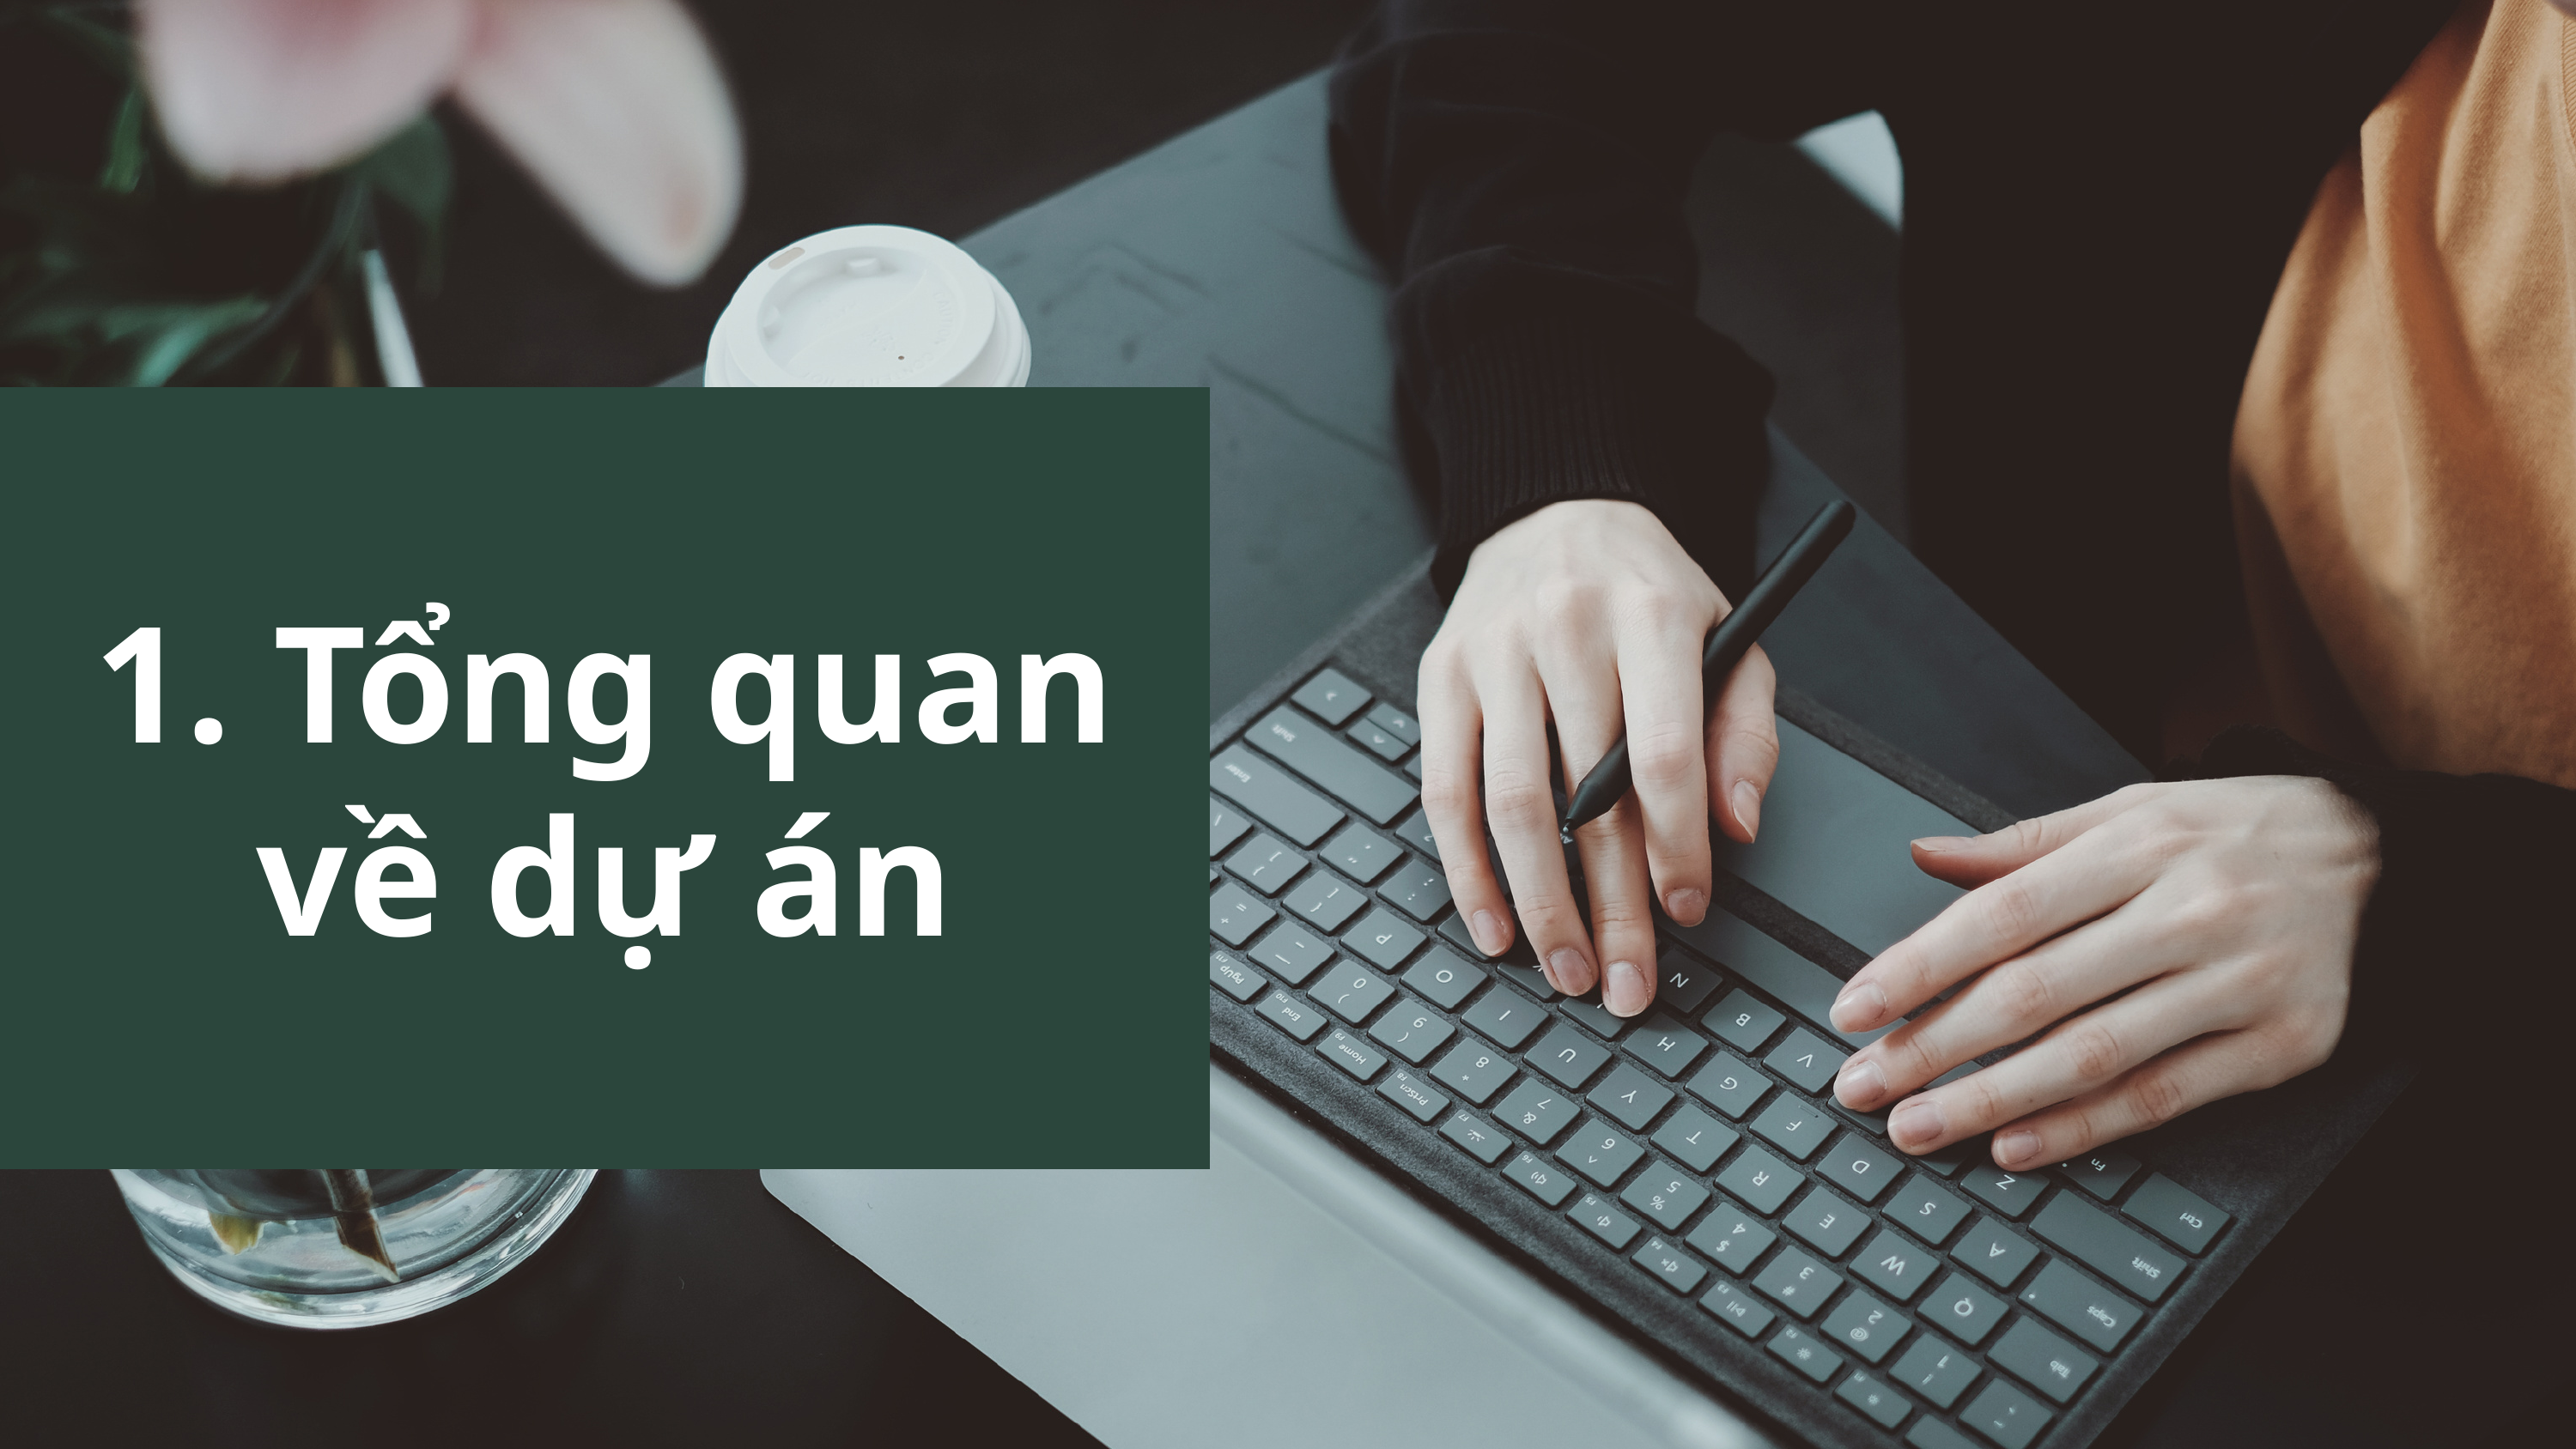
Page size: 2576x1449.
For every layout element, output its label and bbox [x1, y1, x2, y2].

text_box [0, 0, 2576, 1449]
text_box [0, 386, 1211, 1169]
